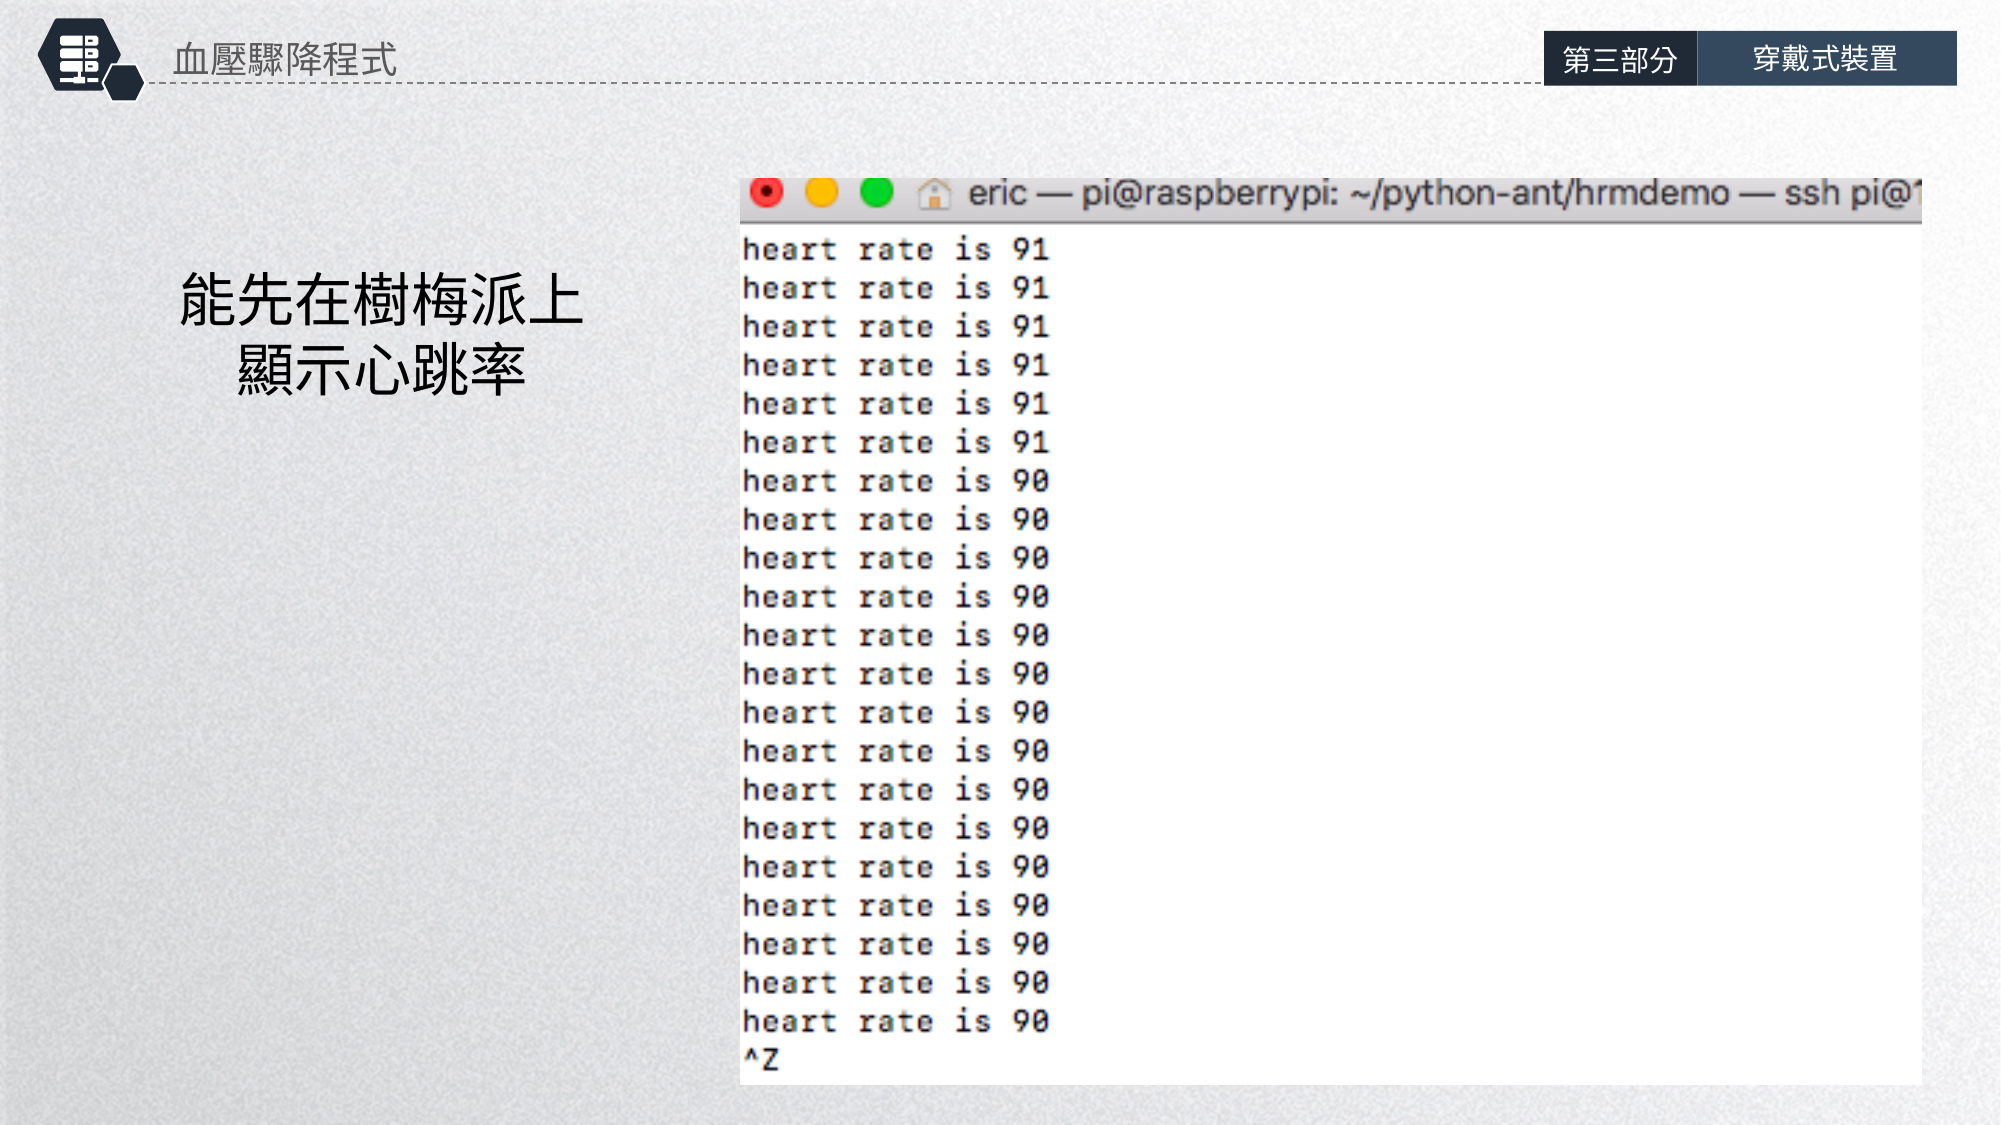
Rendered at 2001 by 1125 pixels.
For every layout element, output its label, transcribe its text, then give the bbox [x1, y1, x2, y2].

text_box [85, 48, 99, 59]
text_box [85, 61, 99, 72]
text_box [60, 35, 83, 46]
text_box [87, 78, 99, 83]
text_box [1544, 83, 1695, 88]
text_box [60, 61, 86, 84]
text_box 血壓驟降程式 [161, 30, 469, 82]
text_box [1695, 29, 1959, 88]
text_box [1542, 29, 1695, 82]
text_box [37, 18, 121, 91]
text_box 穿戴式裝置 [1695, 34, 1956, 82]
text_box [85, 35, 99, 46]
text_box [100, 62, 148, 104]
text_box 第三部分 [1544, 36, 1698, 83]
picture [0, 0, 2001, 1125]
text_box 能先在樹梅派上 顯示心跳率 [110, 255, 654, 410]
text_box [60, 48, 83, 59]
